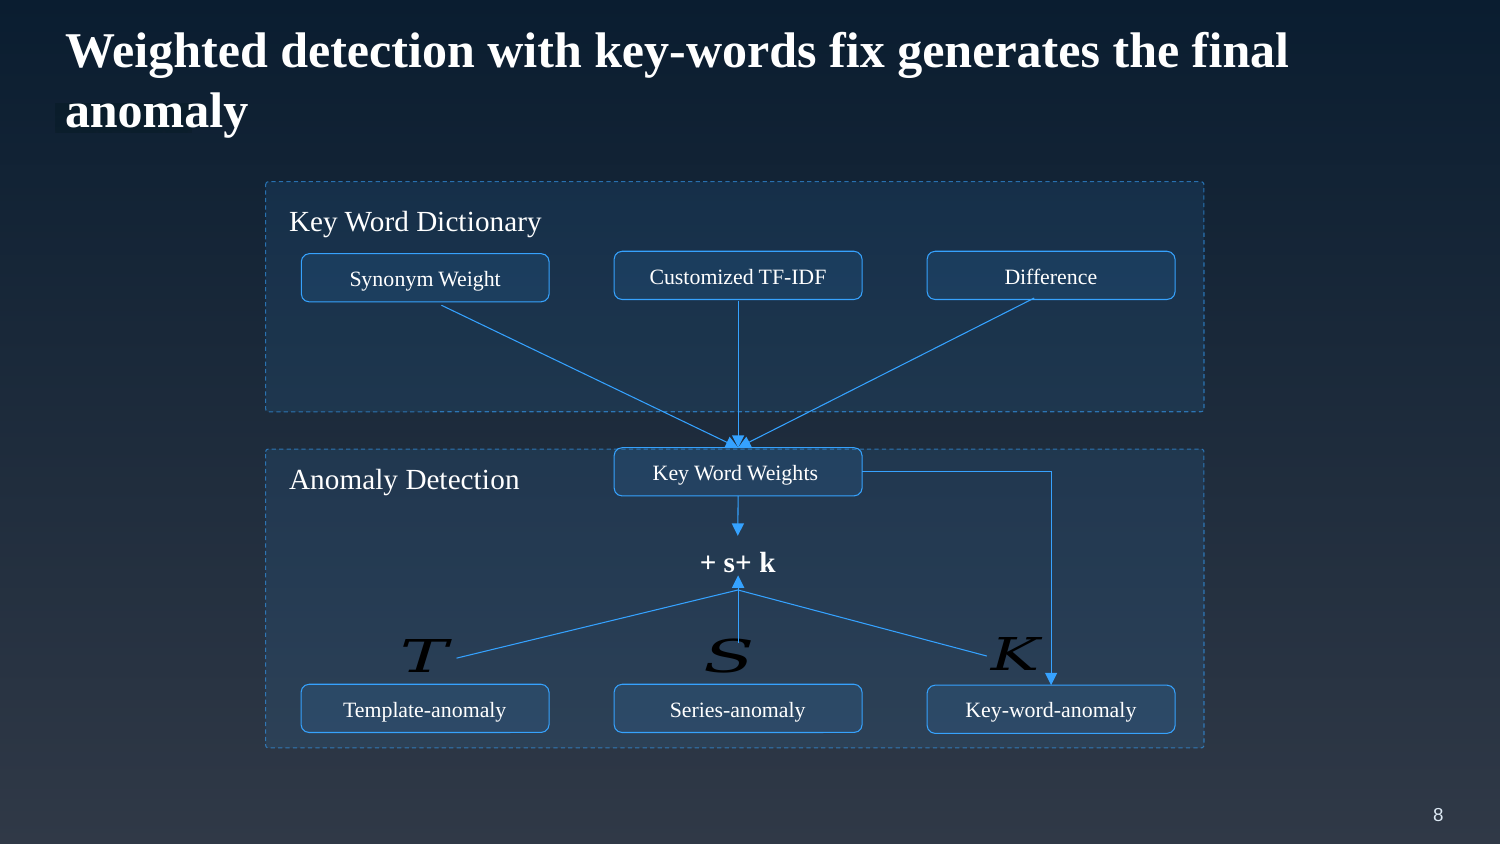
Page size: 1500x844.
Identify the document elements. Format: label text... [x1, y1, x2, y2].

text_box Key-word-anomaly [927, 685, 1176, 734]
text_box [738, 297, 1035, 448]
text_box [456, 589, 739, 659]
text_box Key Word Dictionary [274, 194, 558, 245]
slide_number 8 [1222, 791, 1459, 837]
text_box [737, 589, 862, 657]
text_box Synonym Weight [301, 253, 550, 302]
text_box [441, 305, 738, 448]
text_box Series-anomaly [614, 684, 863, 733]
text_box [265, 181, 1205, 413]
picture [55, 103, 192, 133]
text_box Template-anomaly [301, 684, 550, 733]
text_box Customized TF-IDF [614, 251, 863, 300]
title Weighted detection with key-words fix generates the final anomaly [64, 11, 1453, 143]
text_box Difference [927, 251, 1176, 300]
text_box Anomaly Detection [274, 452, 535, 503]
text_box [862, 471, 1052, 686]
text_box [265, 448, 1205, 749]
